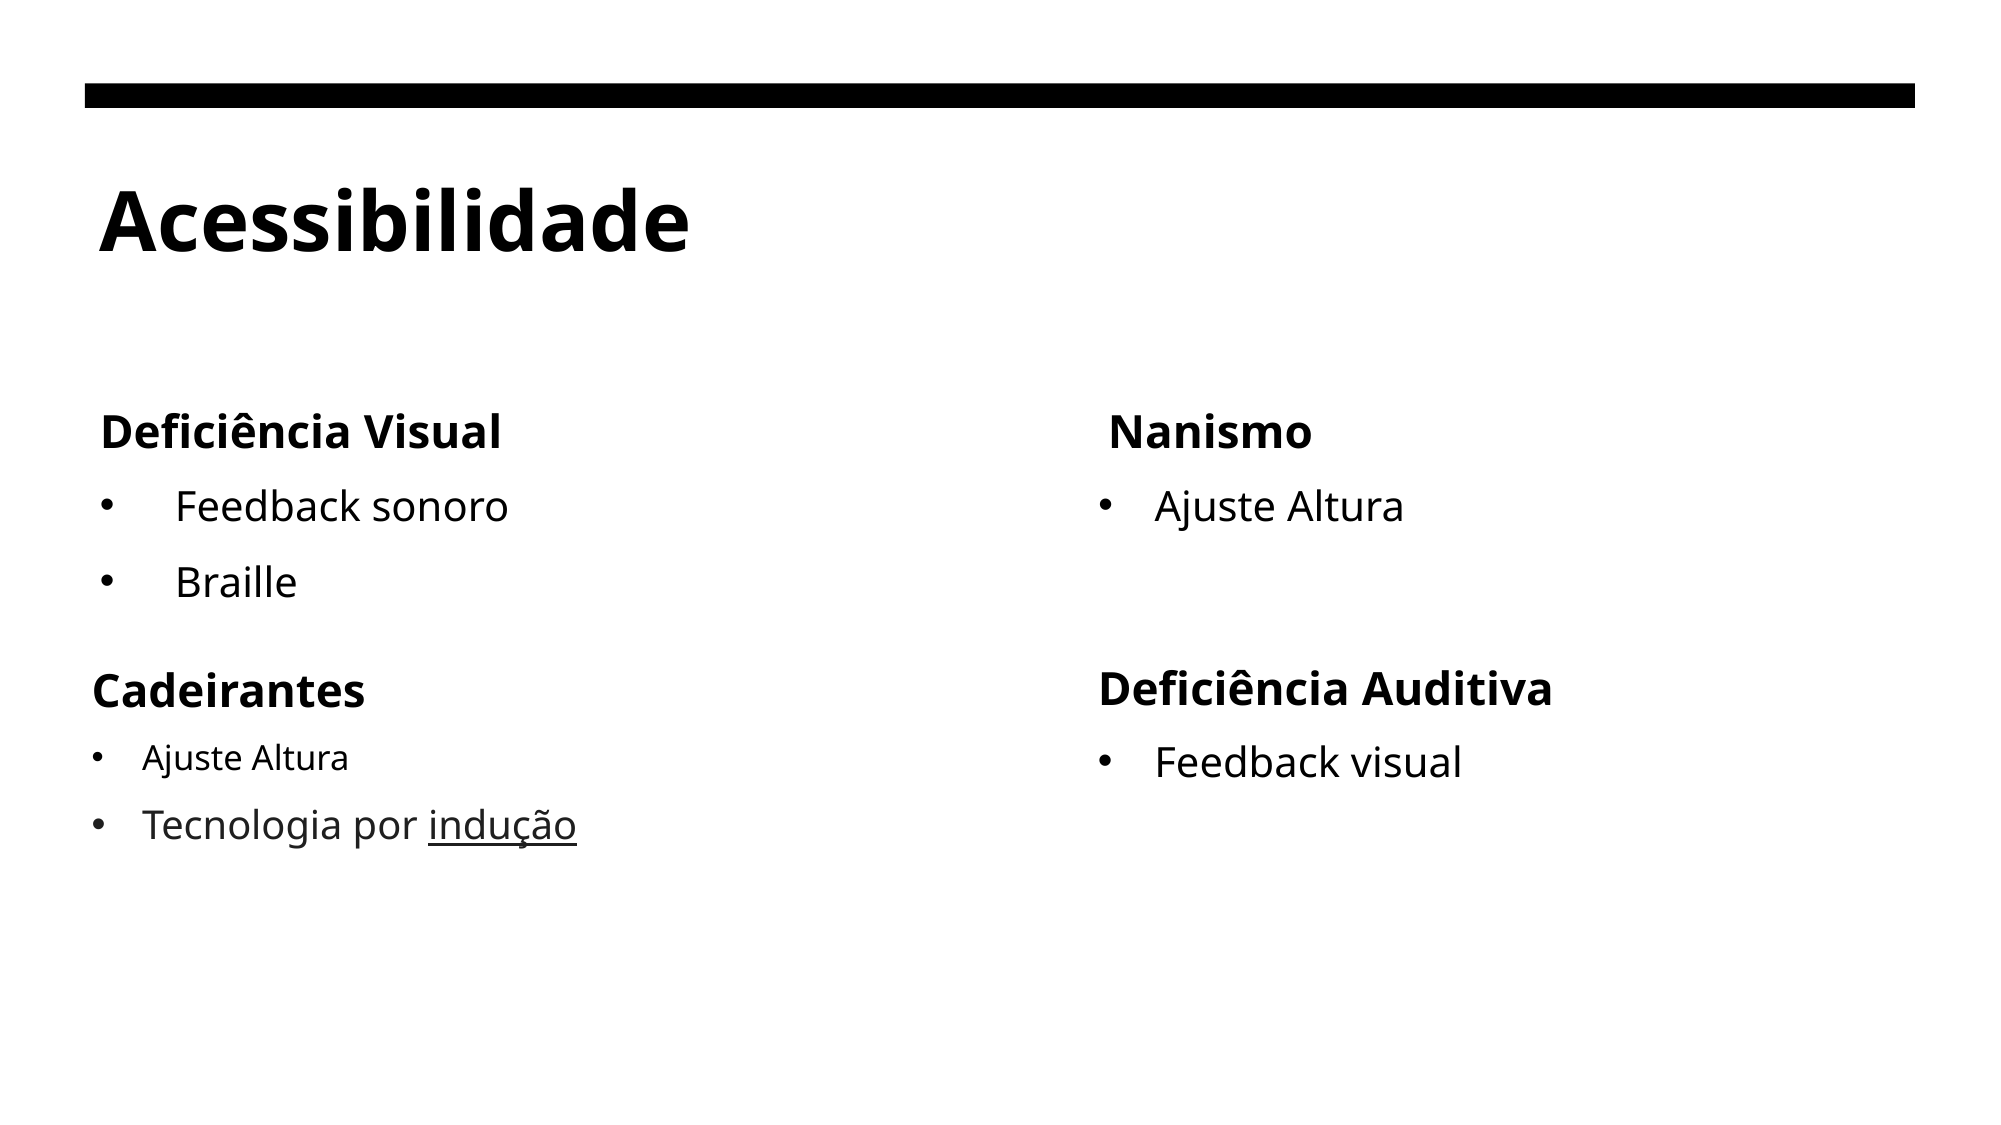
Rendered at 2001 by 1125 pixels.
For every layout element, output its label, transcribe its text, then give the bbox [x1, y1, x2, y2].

list Deficiência Visual [84, 357, 909, 465]
text_box Feedback visual [1083, 723, 1907, 854]
text_box Cadeirantes [76, 616, 901, 724]
list Nanismo [1092, 357, 1917, 465]
text_box Ajuste Altura Tecnologia por indução [76, 724, 901, 856]
list Feedback sonoro Braille [84, 467, 909, 628]
text_box Deficiência Auditiva [1083, 615, 1907, 723]
title Acessibilidade [84, 160, 1917, 337]
list Ajuste Altura [1083, 467, 1908, 598]
